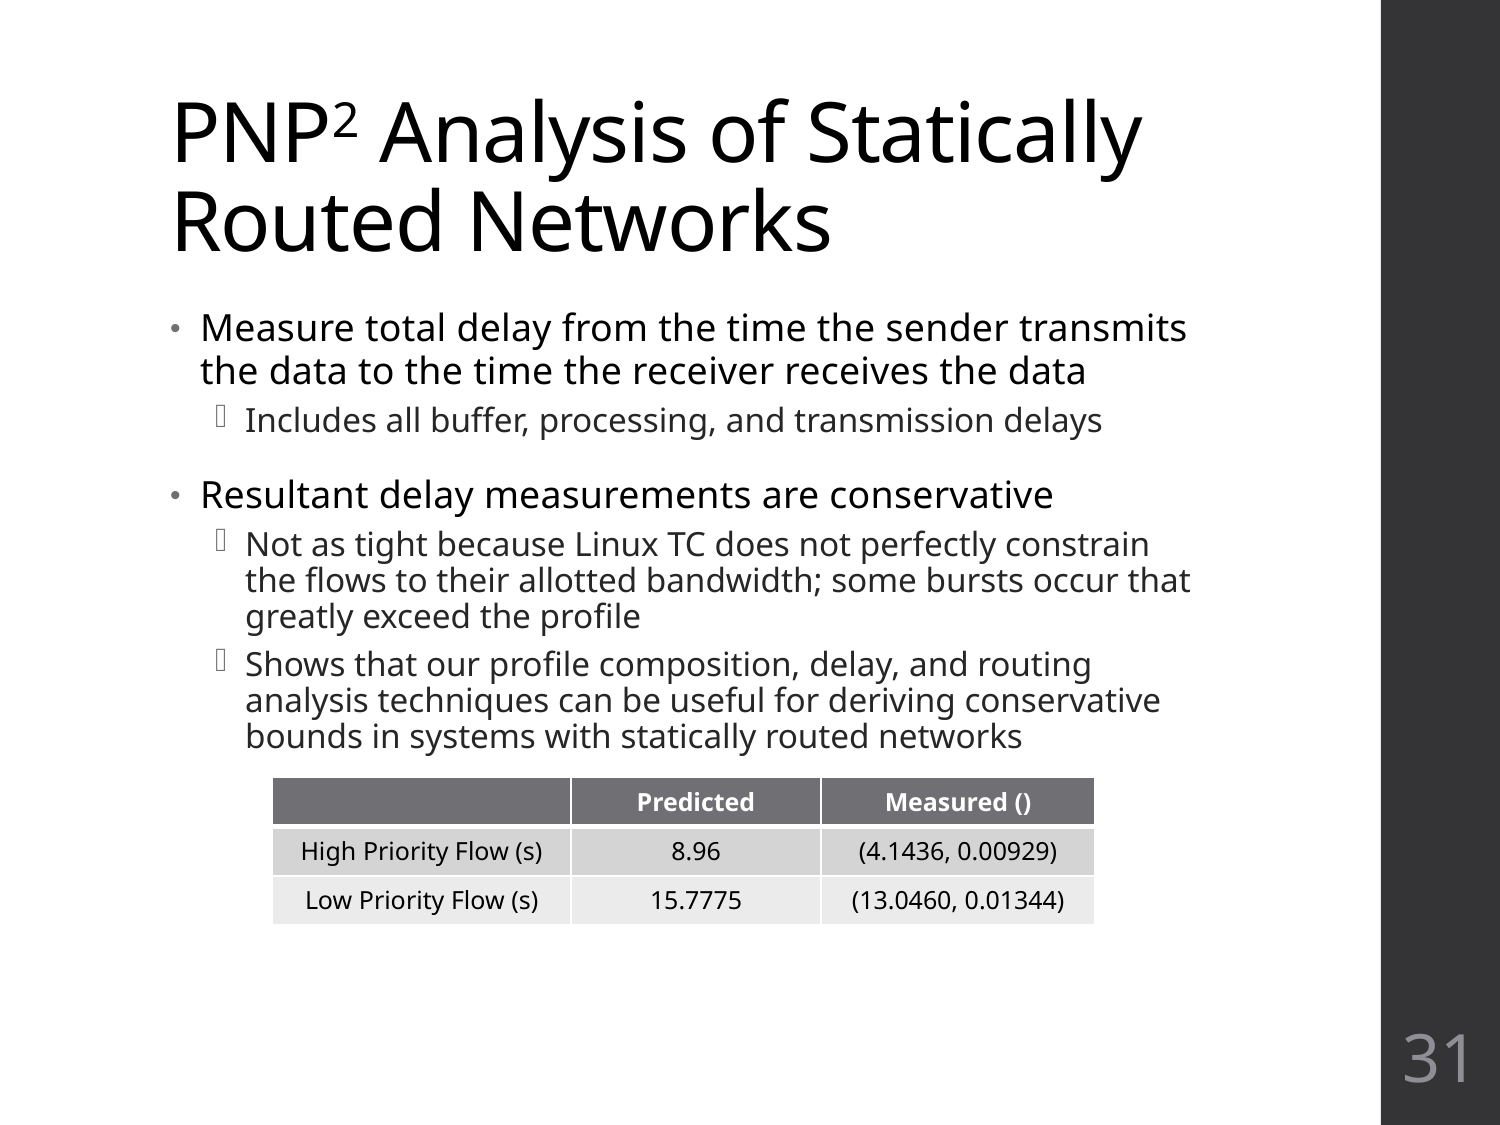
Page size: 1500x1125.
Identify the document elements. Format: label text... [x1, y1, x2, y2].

list Measure total delay from the time the sender transmits the data to the time the receiver receives the data Includes all buffer, processing, and transmission delays Resultant delay measurements are conservative Not as tight because Linux TC does not perfectly constrain the flows to their allotted bandwidth; some bursts occur that greatly exceed the profile Shows that our profile composition, delay, and routing analysis techniques can be useful for deriving conservative bounds in systems with statically routed networks [155, 299, 1213, 1014]
slide_number 31 [1384, 1012, 1498, 1110]
title PNP2 Analysis of Statically Routed Networks [155, 60, 1348, 278]
